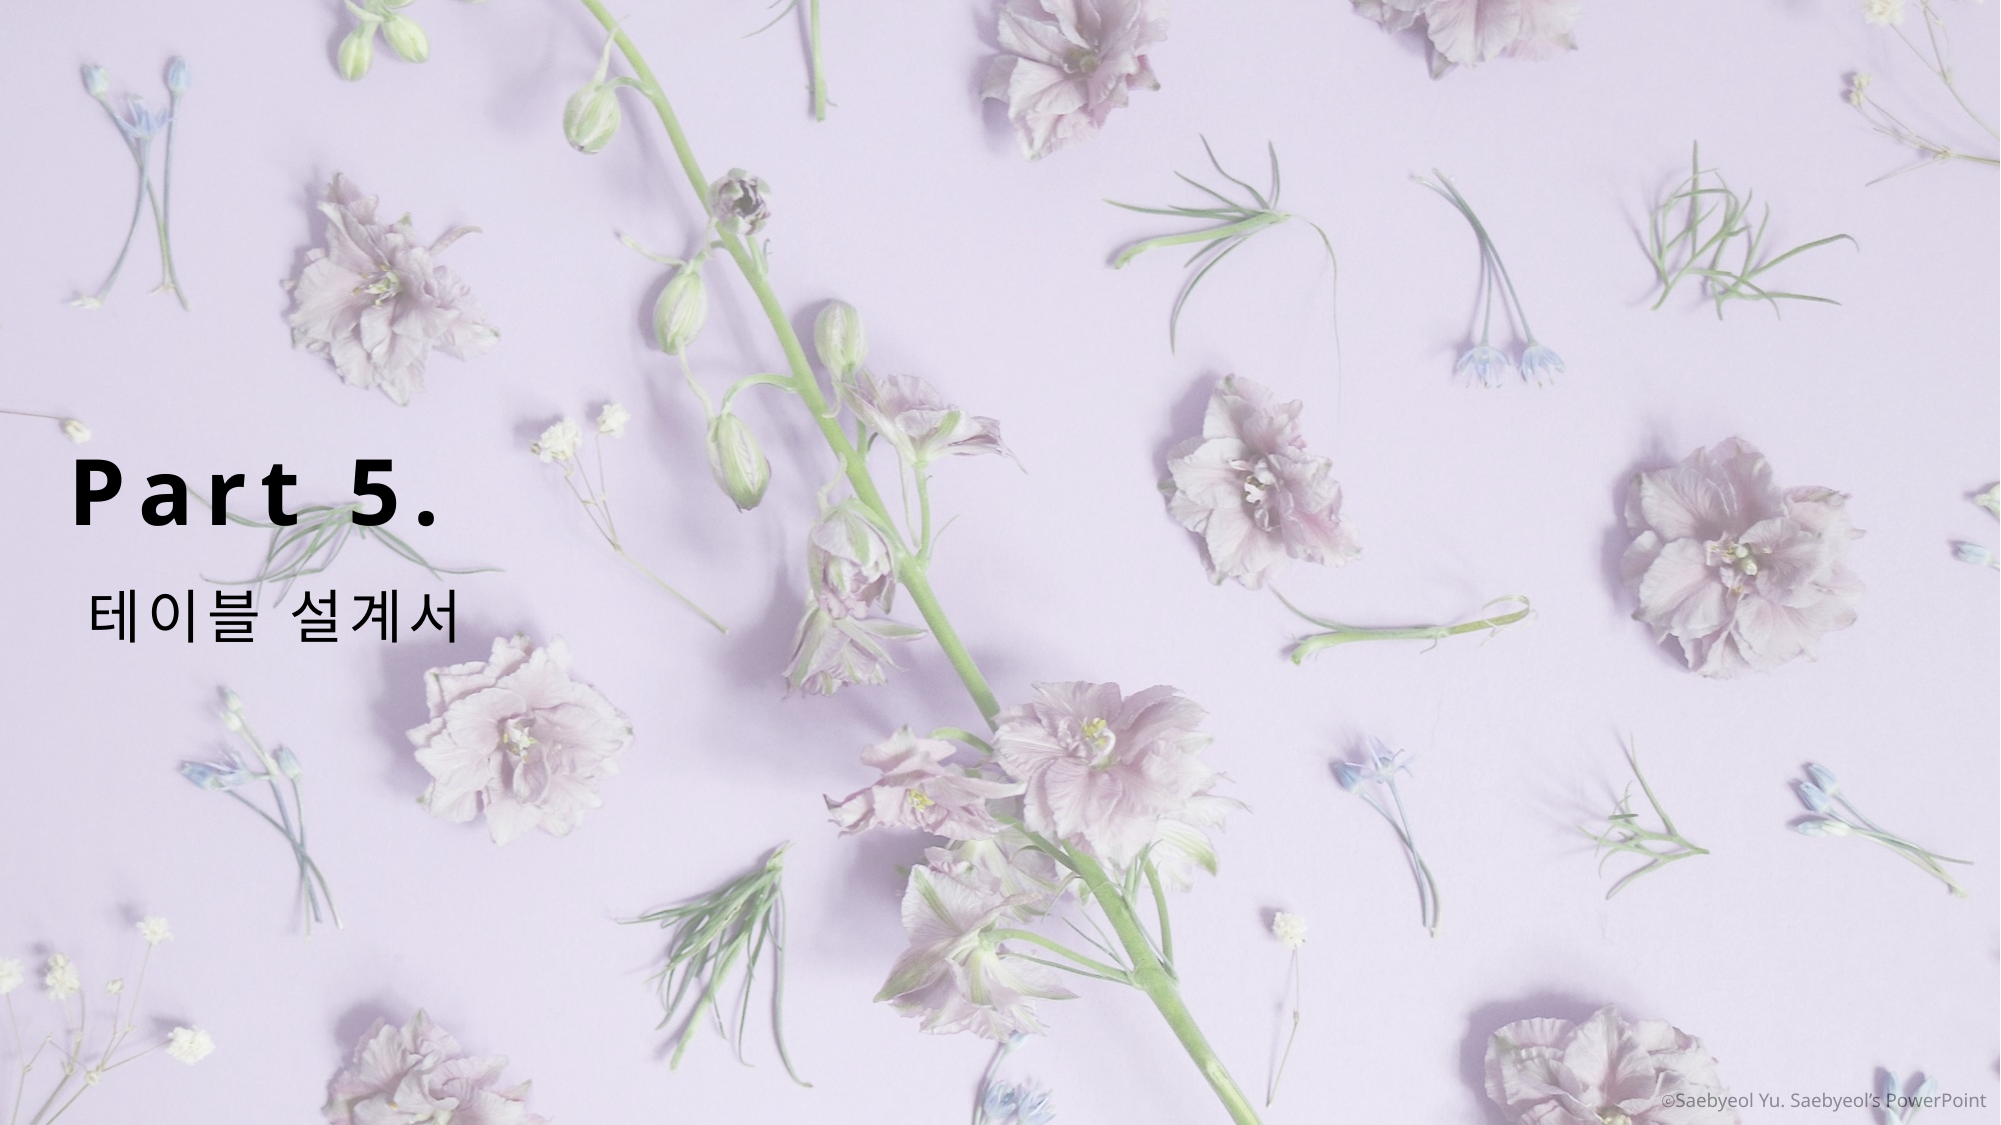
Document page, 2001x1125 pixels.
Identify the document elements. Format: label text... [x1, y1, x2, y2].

text_box [0, 0, 2000, 1125]
text_box 테이블 설계서 [73, 572, 478, 658]
text_box Part 5. [53, 426, 455, 551]
